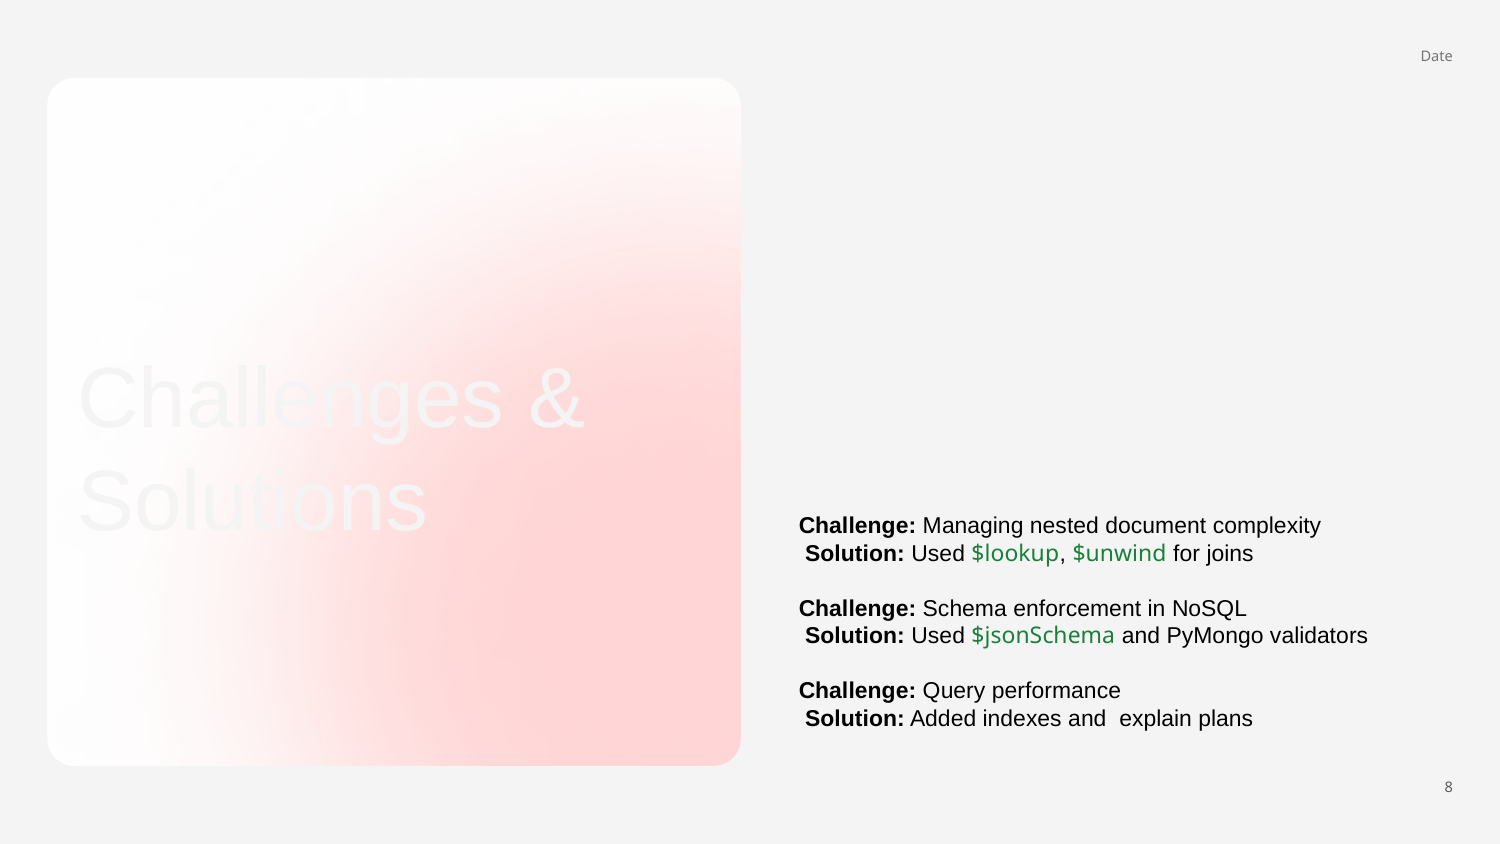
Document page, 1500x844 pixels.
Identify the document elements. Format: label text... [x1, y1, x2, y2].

slide_number ‹#› [1403, 765, 1453, 799]
text_box Challenge: Managing nested document complexity Solution: Used $lookup, $unwind for joins Challenge: Schema enforcement in NoSQL Solution: Used $jsonSchema and PyMongo validators Challenge: Query performance Solution: Added indexes and explain plans [783, 496, 1500, 746]
subtitle Date [1130, 46, 1453, 79]
picture [47, 77, 741, 767]
